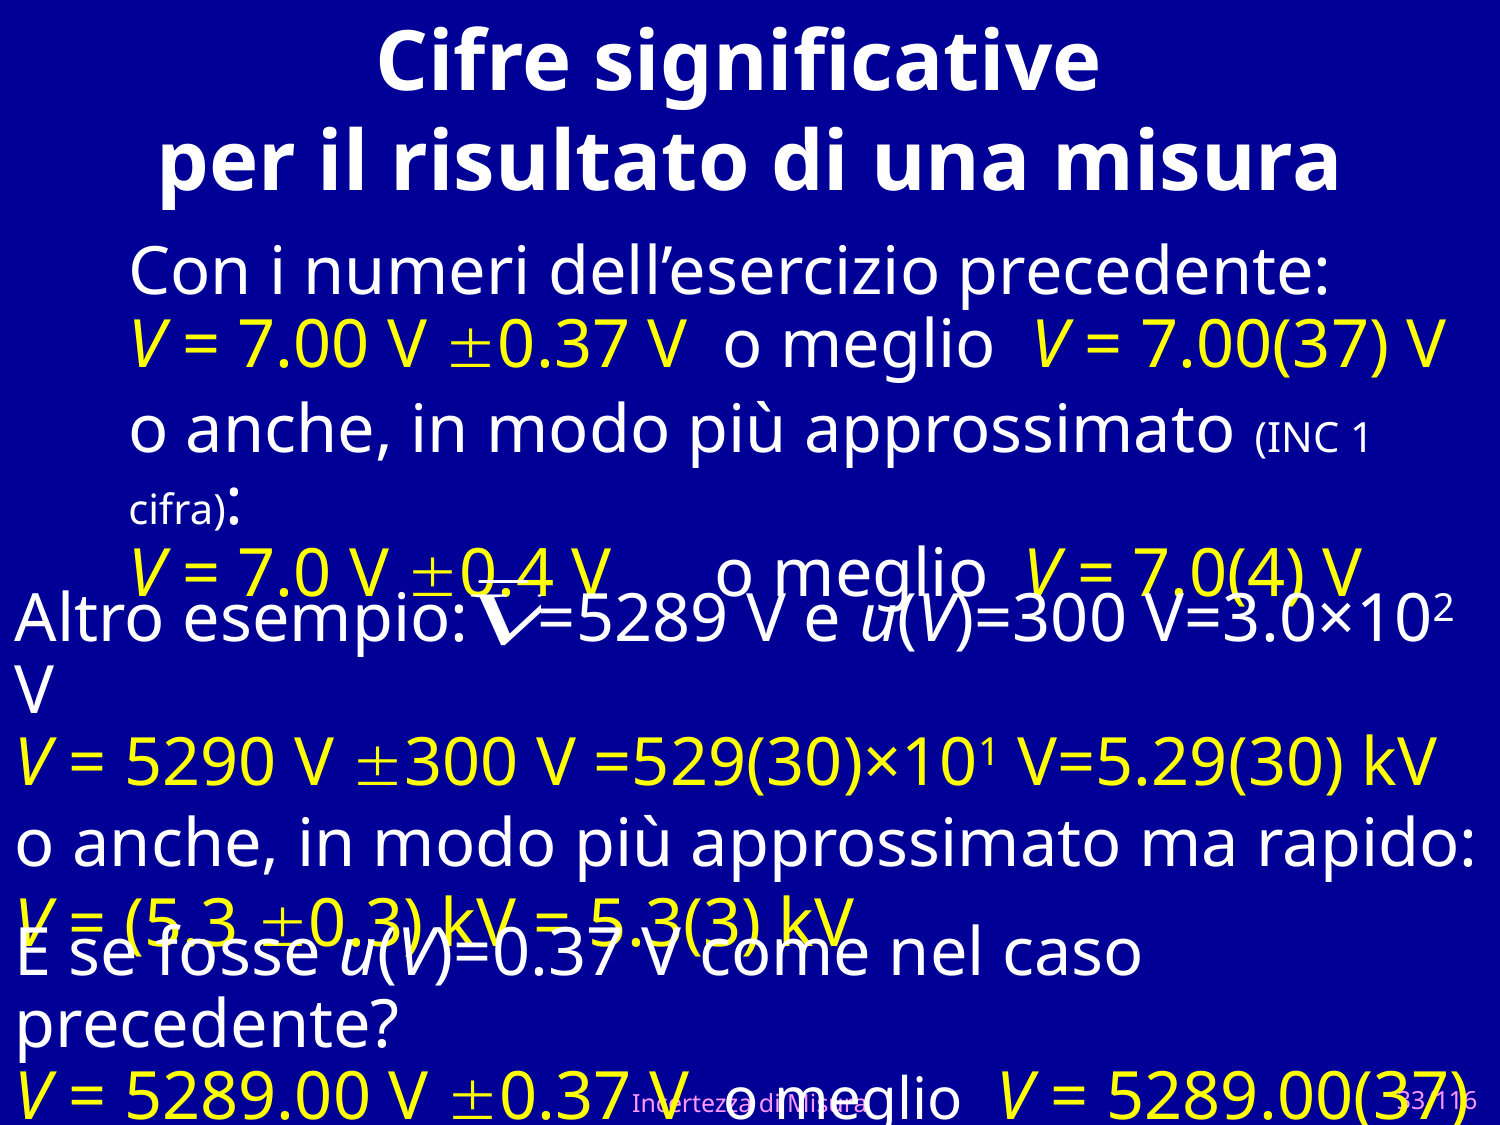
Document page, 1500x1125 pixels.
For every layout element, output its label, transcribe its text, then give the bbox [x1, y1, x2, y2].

footer Incertezza di Misura [0, 1091, 1500, 1125]
text_box E se fosse u(V)=0.37 V come nel caso precedente? V = 5289.00 V 0.37 V o meglio V = 5289.00(37) V [0, 910, 1500, 1070]
title Cifre significative per il risultato di una misura [0, 0, 1500, 217]
text_box Altro esempio: =5289 V e u(V)=300 V=3.0×102 V V = 5290 V 300 V =529(30)×101 V=5.29(30) kV o anche, in modo più approssimato ma rapido: V = (5.3 0.3) kV = 5.3(3) kV [0, 576, 1500, 890]
text_box Con i numeri dell’esercizio precedente: V = 7.00 V 0.37 V o meglio V = 7.00(37) V o anche, in modo più approssimato (INC 1 cifra): V = 7.0 V 0.4 V o meglio V = 7.0(4) V [113, 230, 1470, 551]
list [459, 562, 541, 660]
